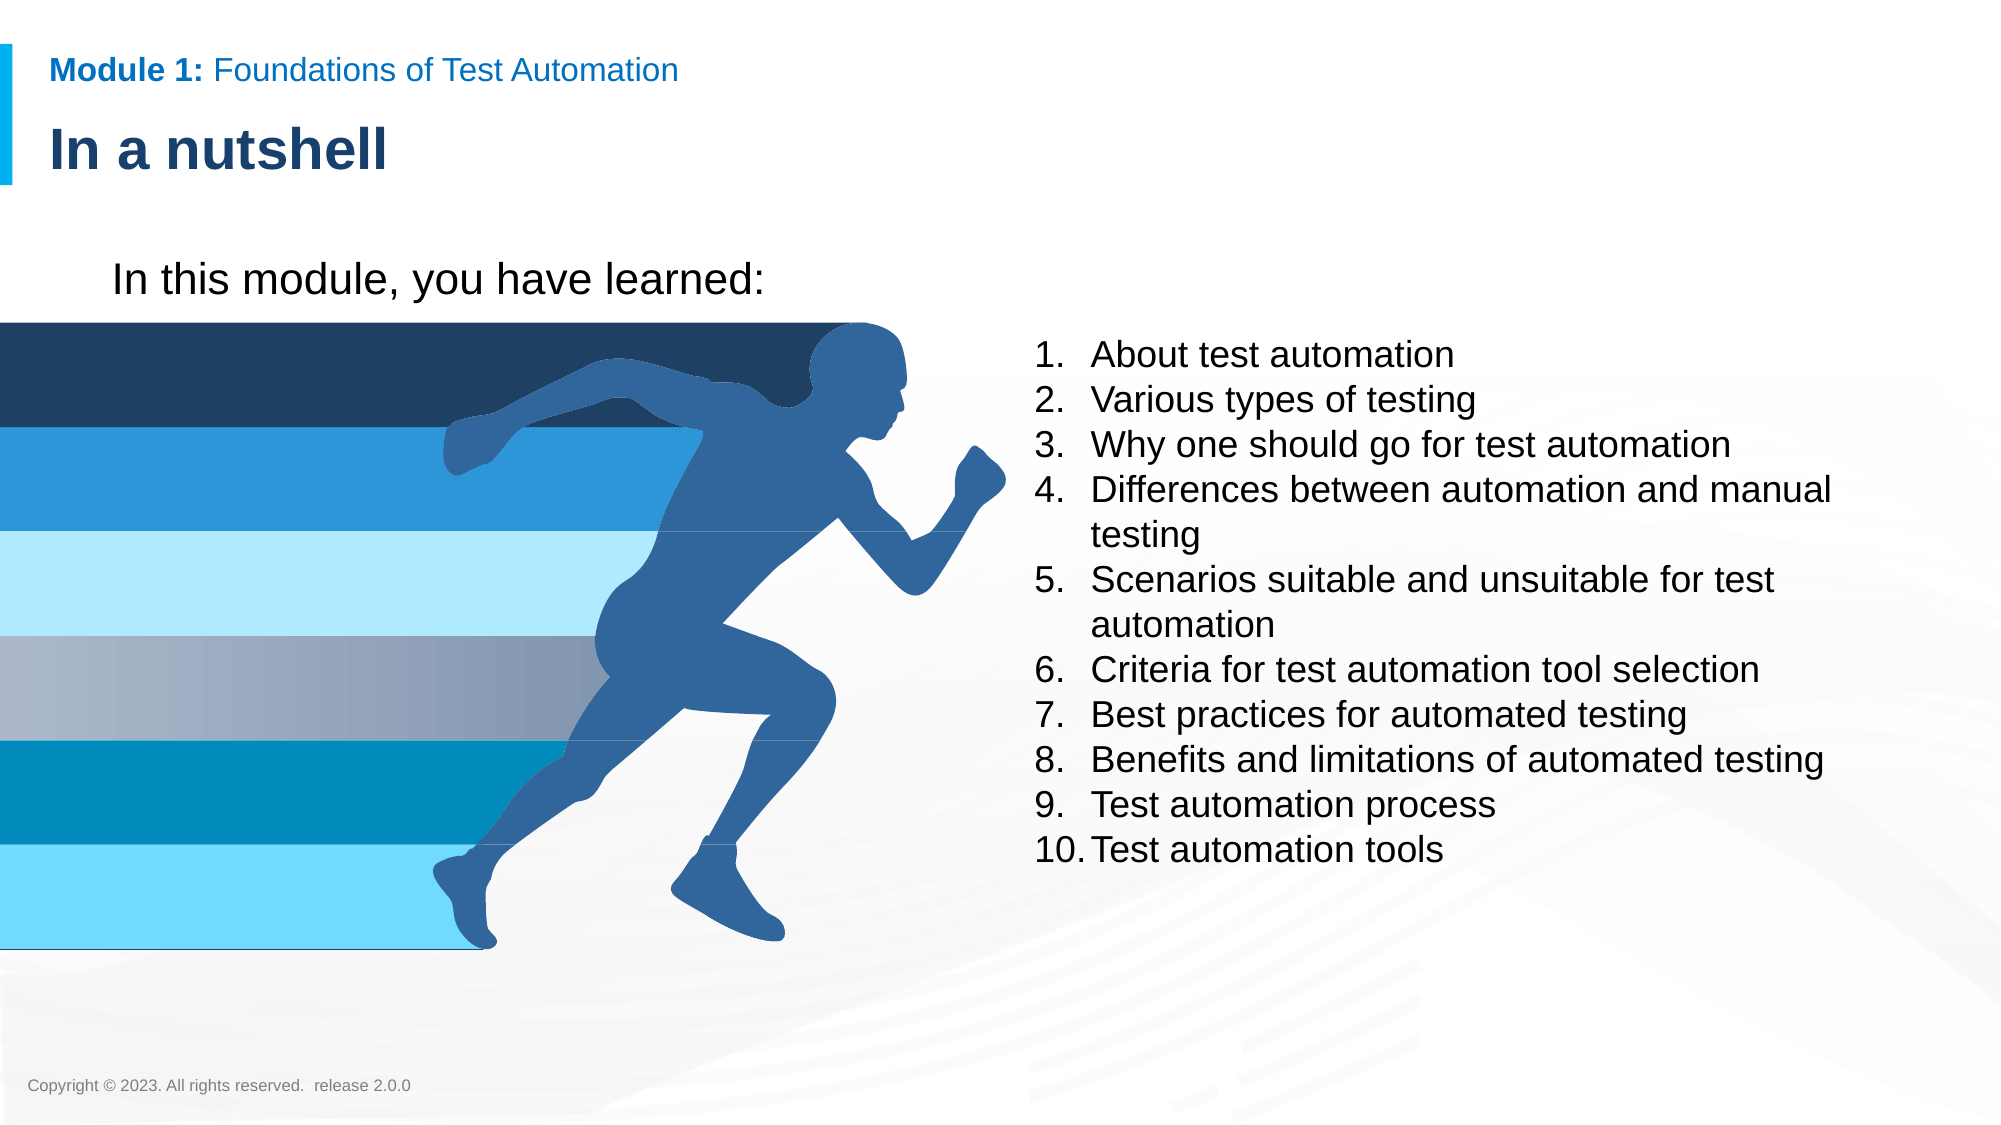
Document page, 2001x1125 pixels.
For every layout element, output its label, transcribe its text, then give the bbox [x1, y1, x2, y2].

text_box In this module, you have learned: [91, 222, 1939, 320]
title In a nutshell [34, 103, 1887, 185]
picture [0, 0, 2000, 1125]
list About test automation Various types of testing Why one should go for test automation Differences between automation and manual testing Scenarios suitable and unsuitable for test automation Criteria for test automation tool selection Best practices for automated testing Benefits and limitations of automated testing Test automation process Test automation tools [1019, 322, 1887, 938]
